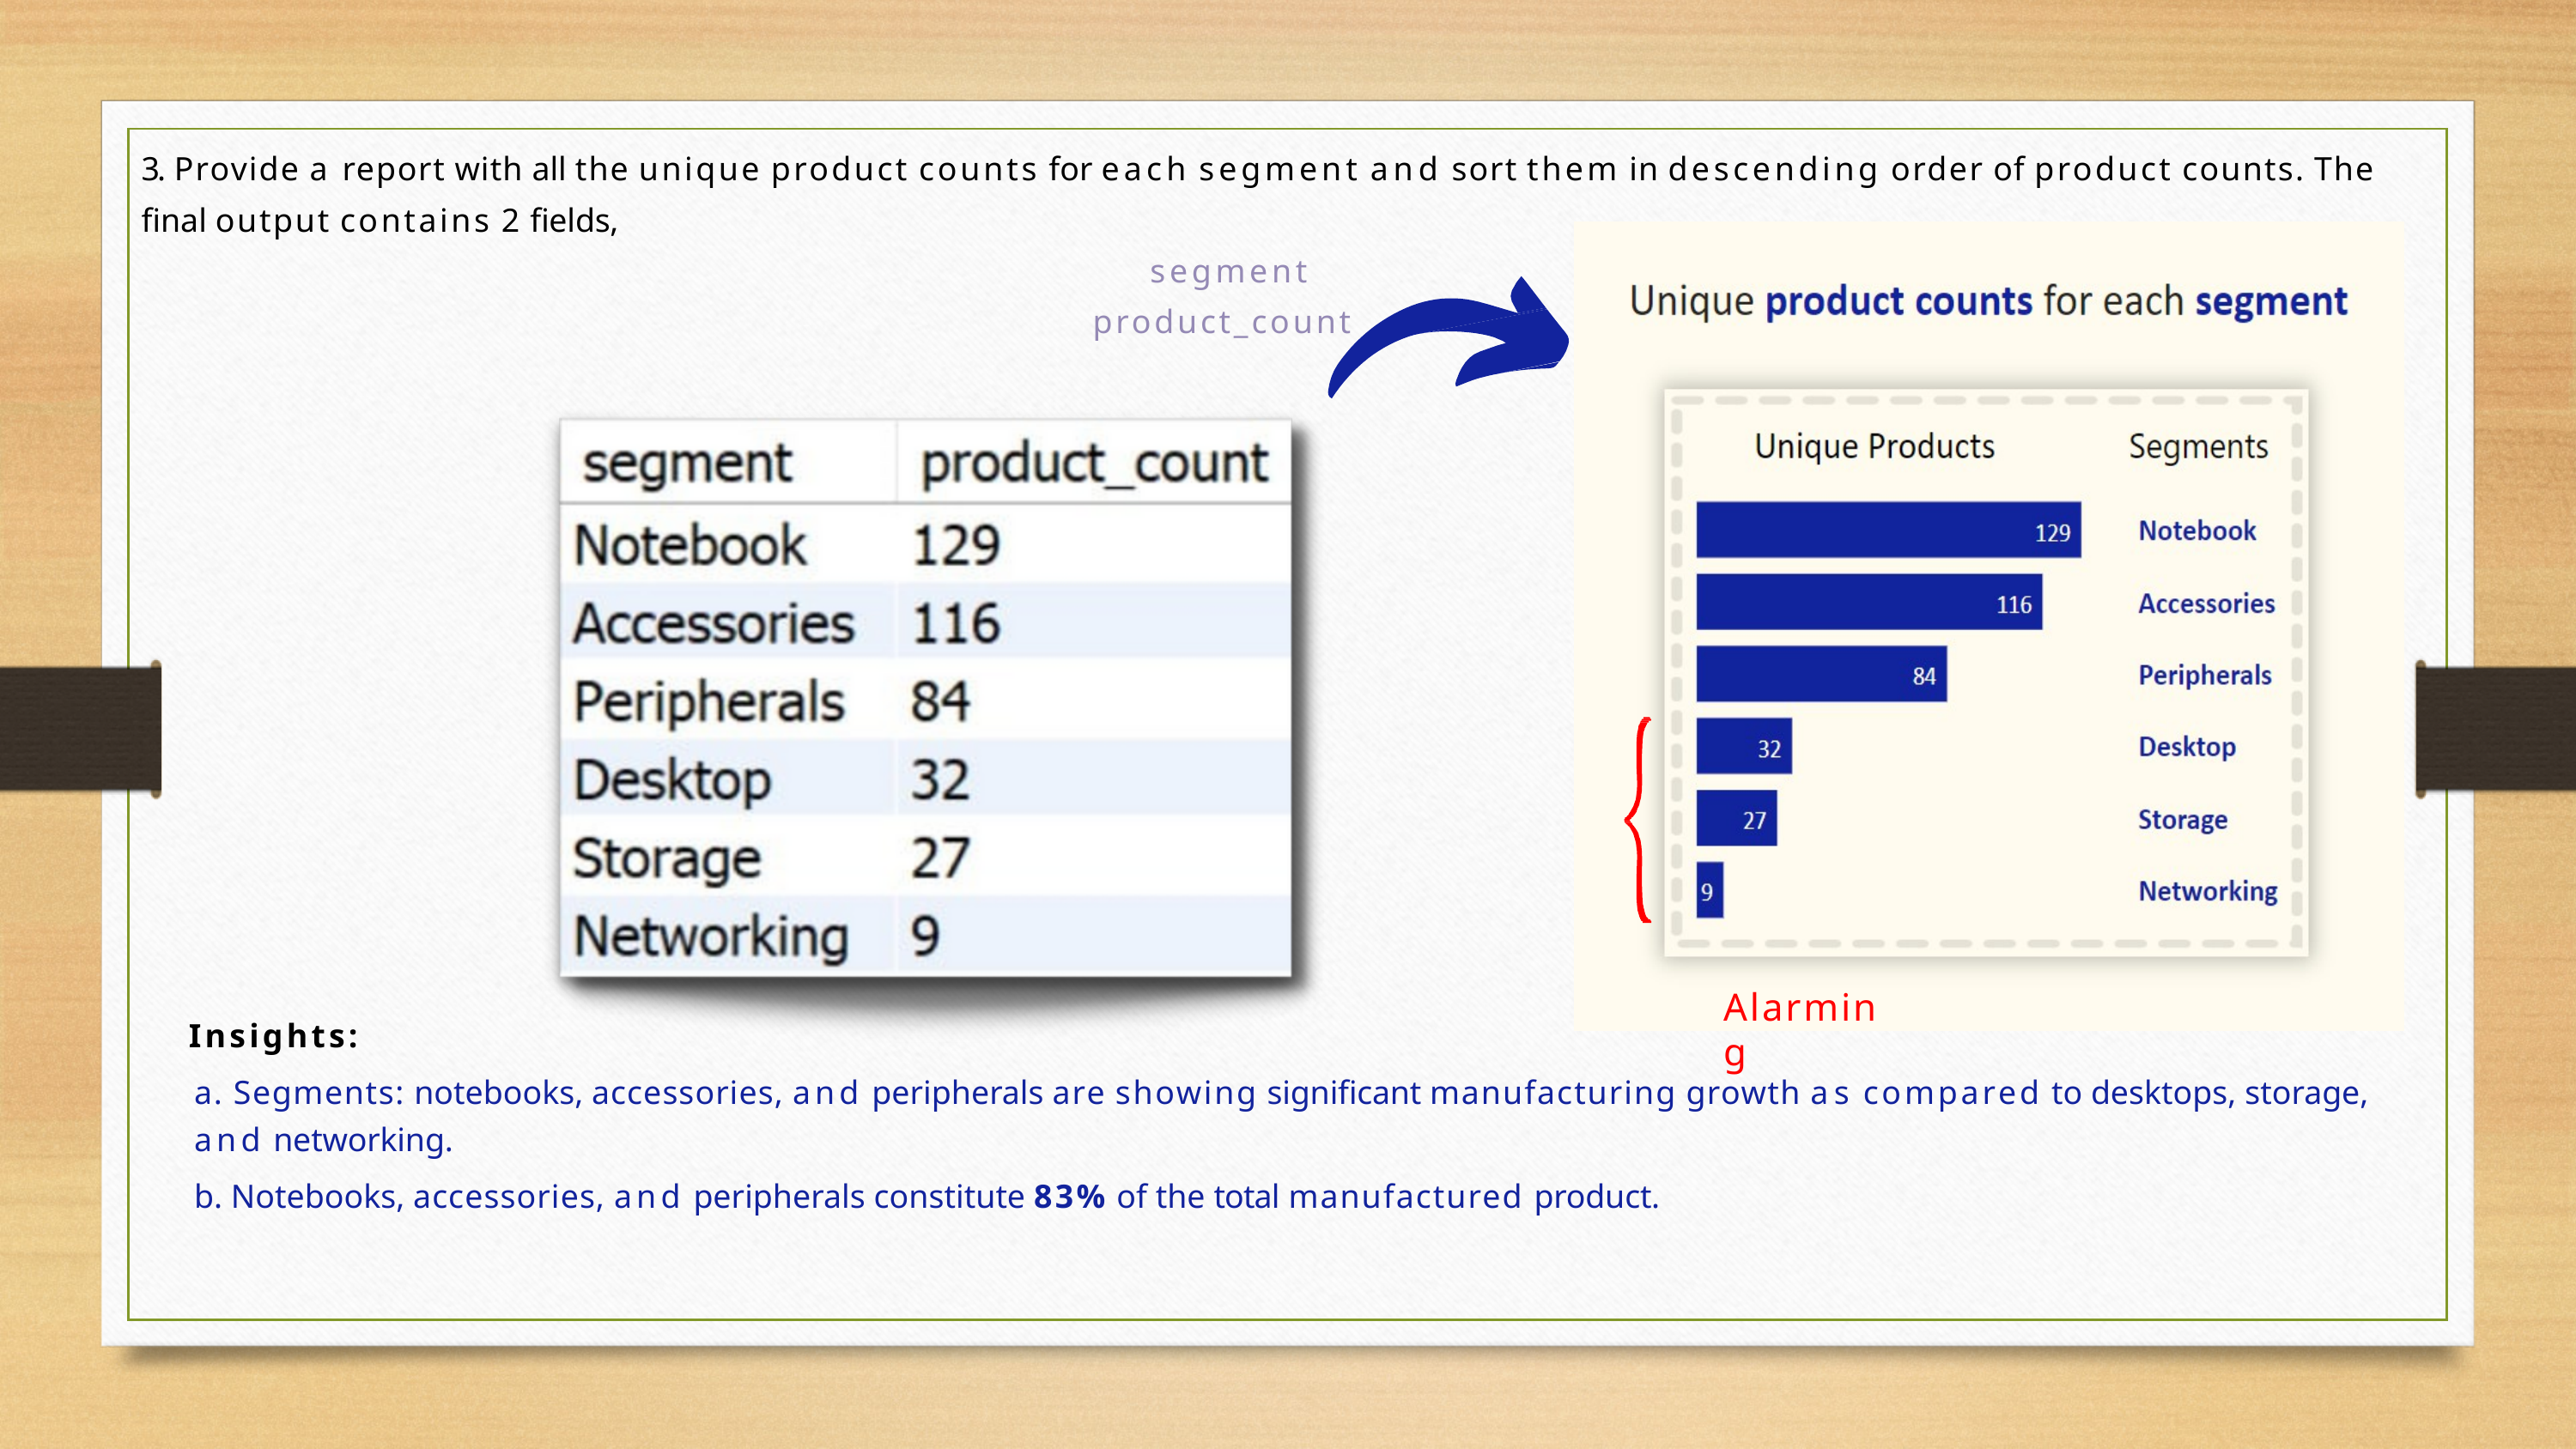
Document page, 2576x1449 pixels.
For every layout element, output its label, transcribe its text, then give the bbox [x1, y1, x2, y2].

text_box Insights: a. Segments: notebooks, accessories, and peripherals are showing significant manufacturing growth as compared to desktops, storage, and networking. b. Notebooks, accessories, and peripherals constitute 83% of the total manufactured product. [173, 1009, 2437, 1222]
picture [0, 0, 2576, 1449]
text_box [1327, 221, 2405, 1032]
text_box 3. Provide a report with all the unique product counts for each segment and sort them in descending order of product counts. The final output contains 2 fields, segment product_count [139, 132, 2437, 341]
